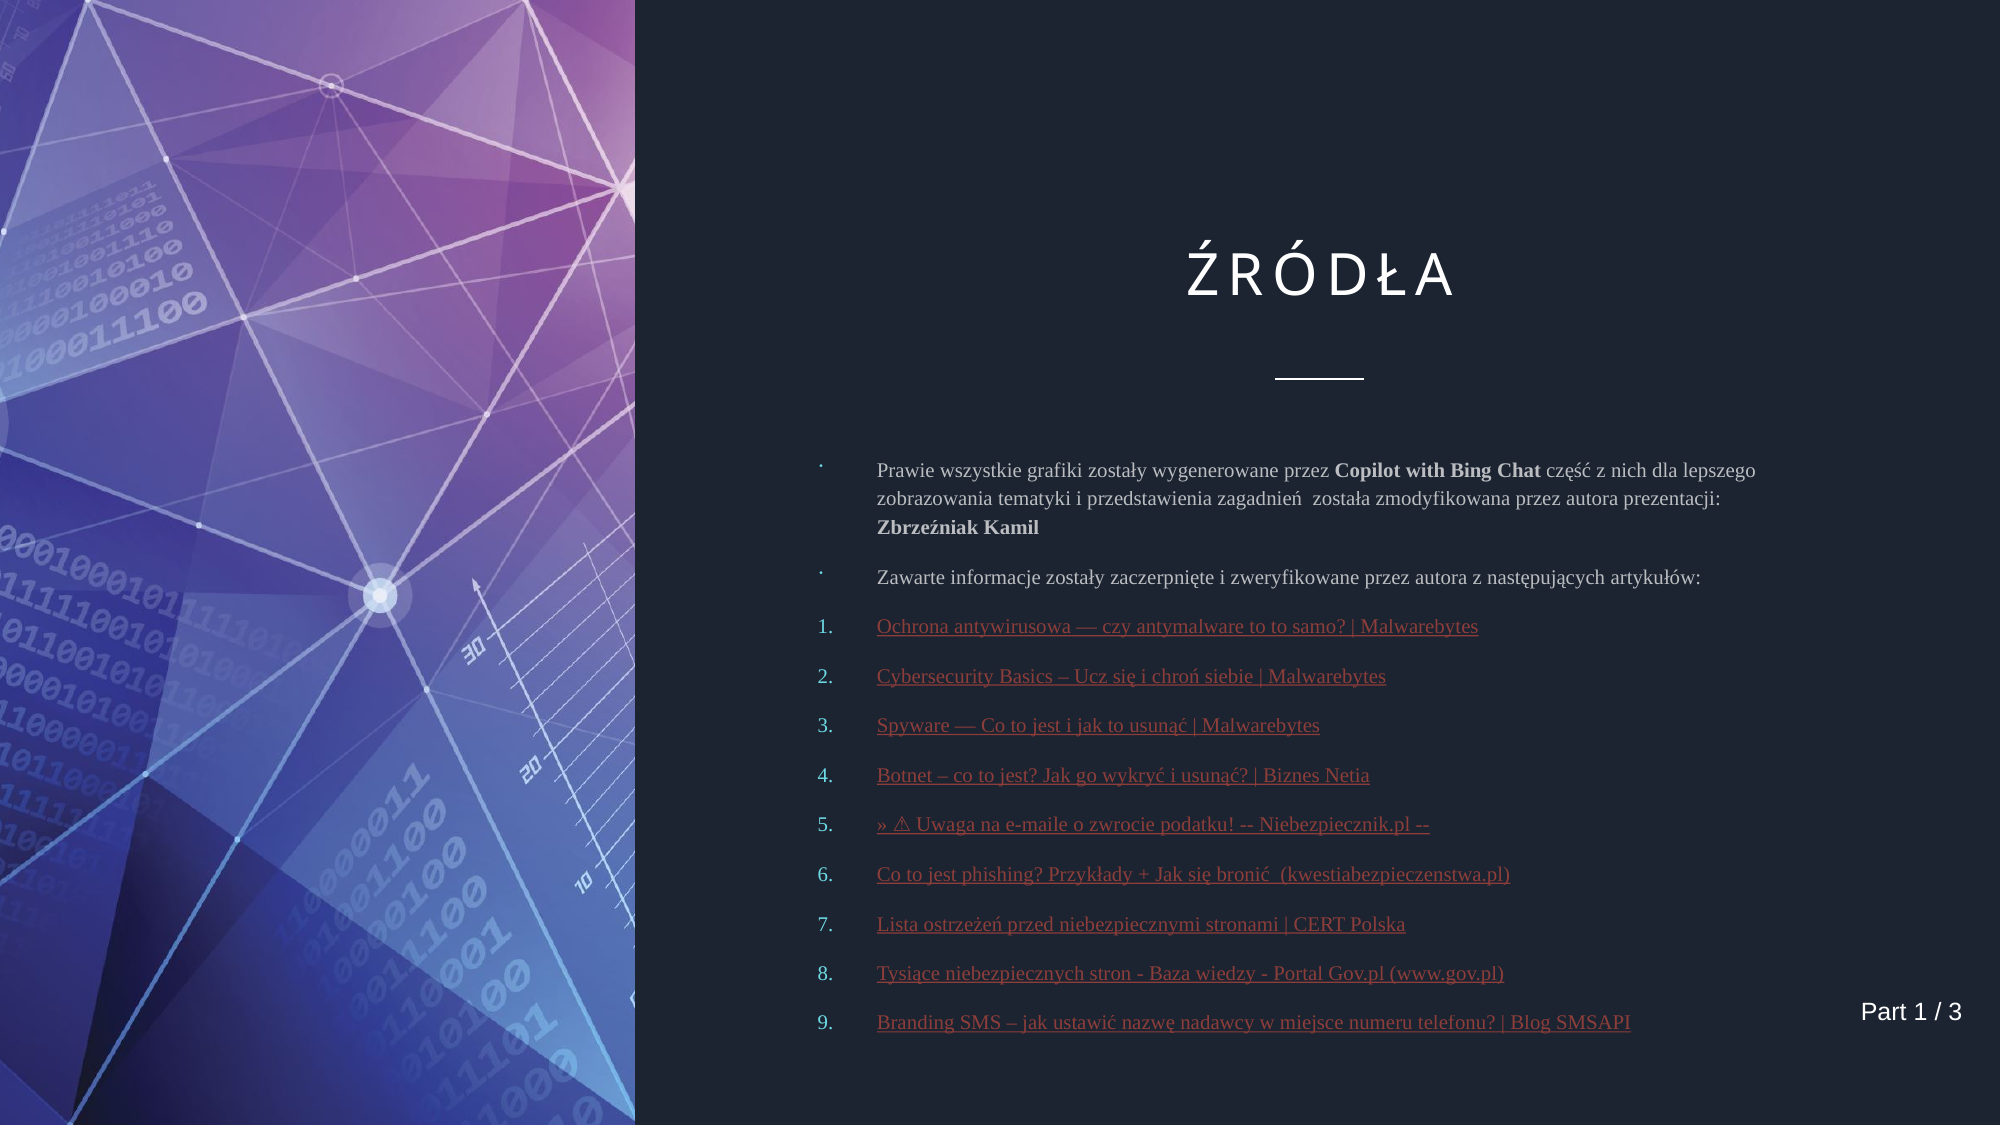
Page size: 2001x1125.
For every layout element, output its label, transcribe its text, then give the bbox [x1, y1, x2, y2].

text_box Part 1 / 3 [1662, 987, 1978, 1033]
list Prawie wszystkie grafiki zostały wygenerowane przez Copilot with Bing Chat część z nich dla lepszego zobrazowania tematyki i przedstawienia zagadnień została zmodyfikowana przez autora prezentacji: Zbrzeźniak Kamil Zawarte informacje zostały zaczerpnięte i zweryfikowane przez autora z następujących artykułów: Ochrona antywirusowa — czy antymalware to to samo? | Malwarebytes Cybersecurity Basics – Ucz się i chroń siebie | Malwarebytes Spyware — Co to jest i jak to usunąć | Malwarebytes Botnet – co to jest? Jak go wykryć i usunąć? | Biznes Netia » ⚠️ Uwaga na e-maile o zwrocie podatku! -- Niebezpiecznik.pl -- Co to jest phishing? Przykłady + Jak się bronić 🛡️ (kwestiabezpieczenstwa.pl) Lista ostrzeżeń przed niebezpiecznymi stronami | CERT Polska Tysiące niebezpiecznych stron - Baza wiedzy - Portal Gov.pl (www.gov.pl) Branding SMS – jak ustawić nazwę nadawcy w miejsce numeru telefonu? | Blog SMSAPI [817, 452, 1822, 947]
picture [0, 0, 636, 1125]
text_box [636, 0, 2000, 1125]
title Źródła [817, 165, 1822, 307]
